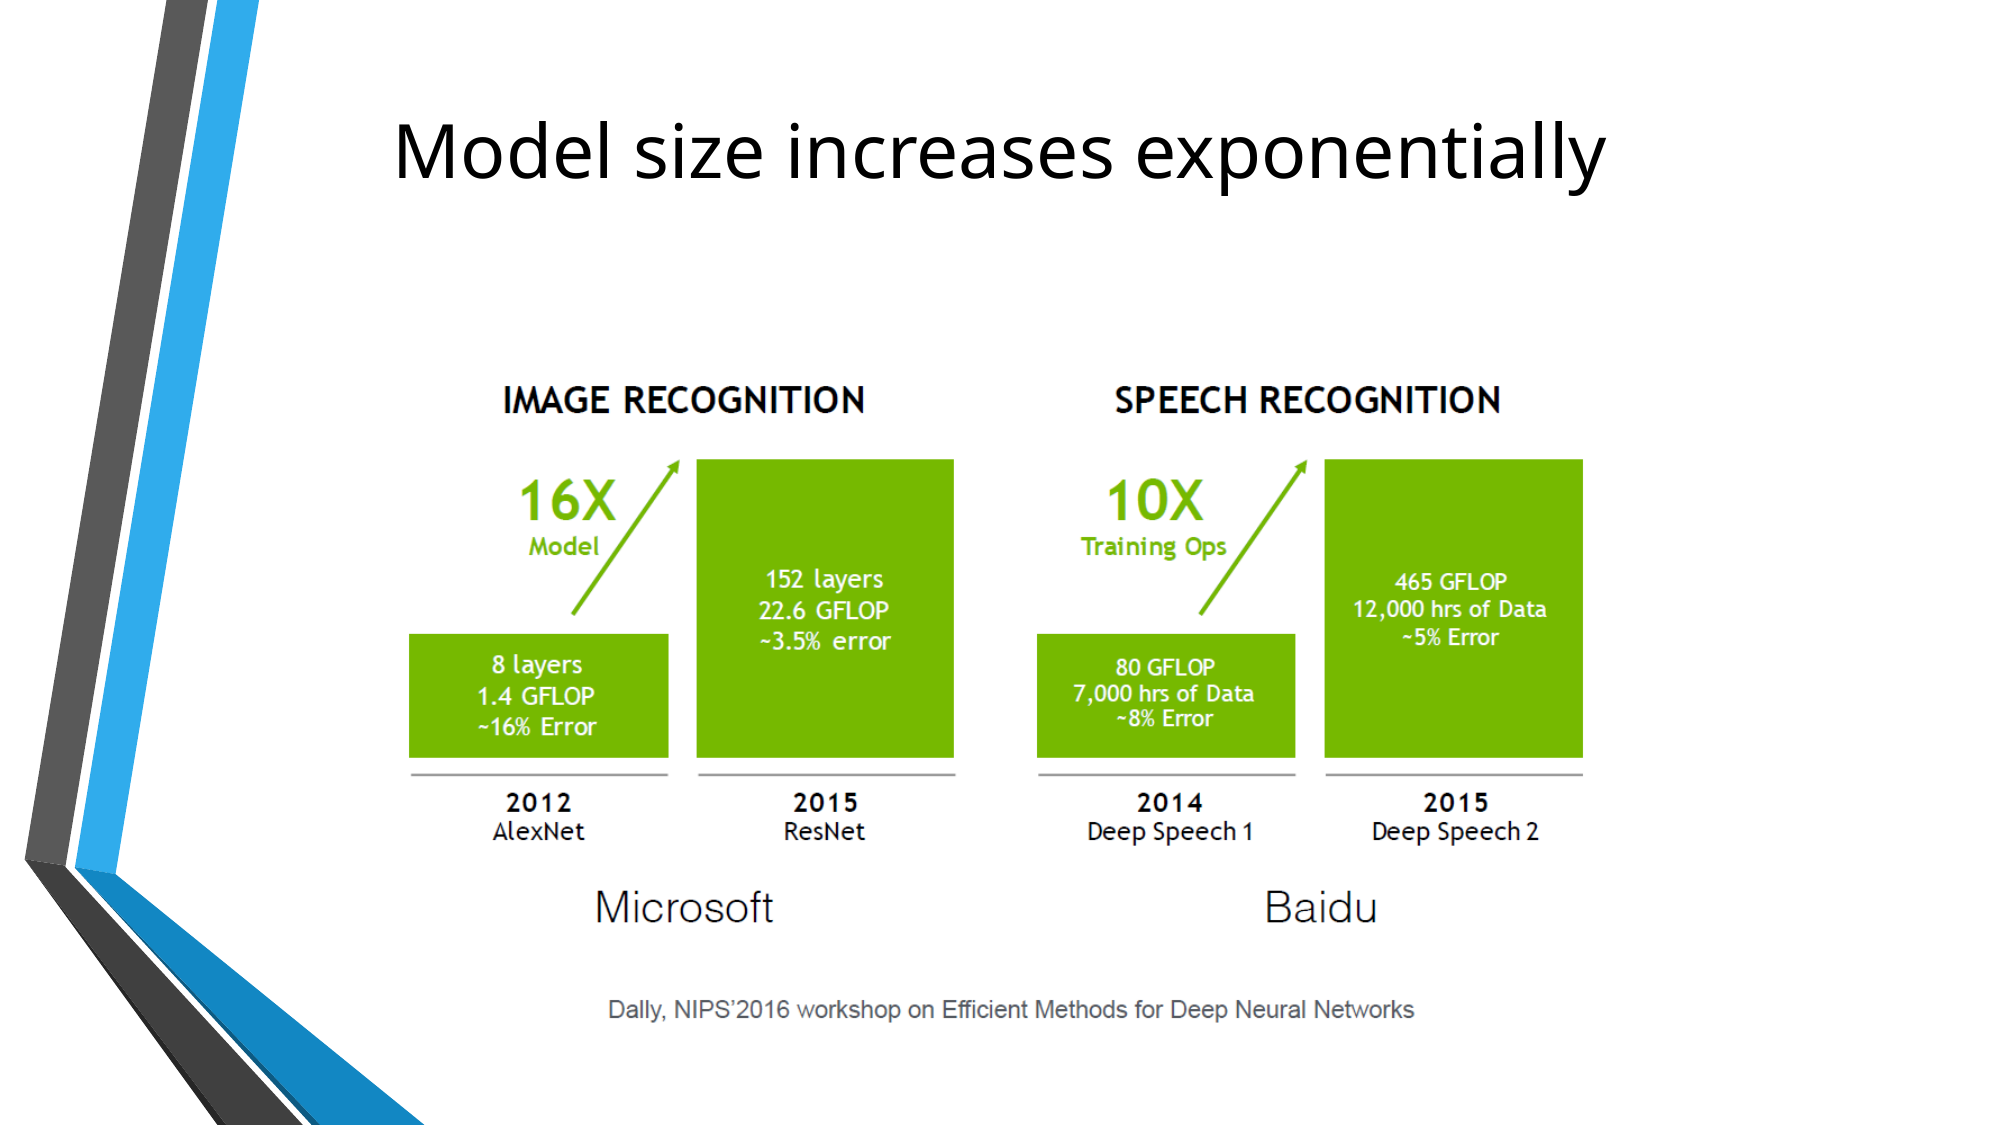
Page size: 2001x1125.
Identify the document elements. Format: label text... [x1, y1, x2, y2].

title Model size increases exponentially [137, 47, 1863, 201]
picture [390, 305, 1610, 1035]
